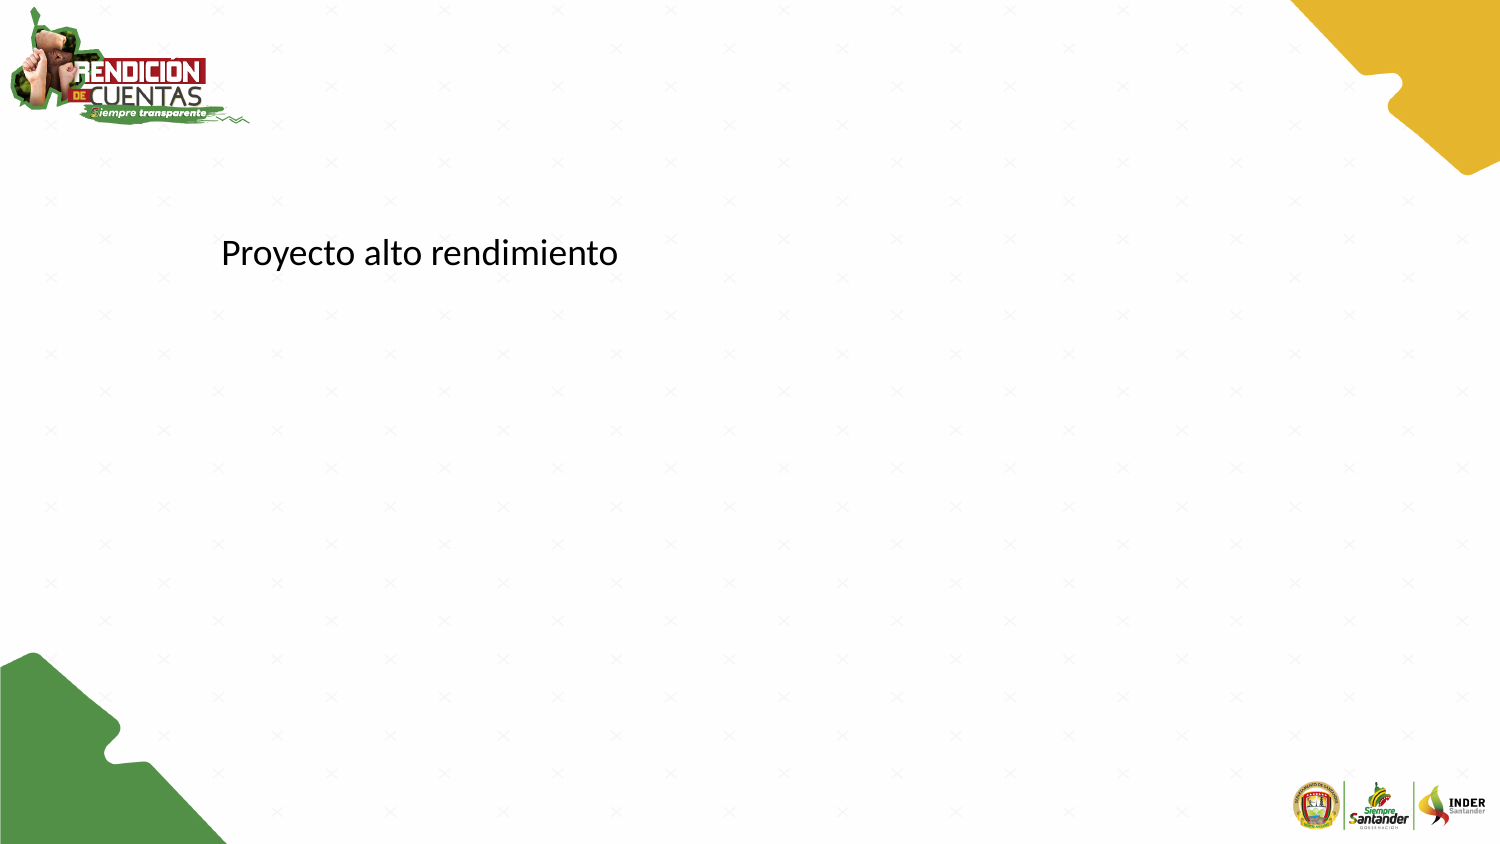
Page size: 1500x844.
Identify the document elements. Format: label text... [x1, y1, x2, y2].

text_box Proyecto alto rendimiento [206, 220, 1117, 281]
picture [0, 0, 1500, 844]
